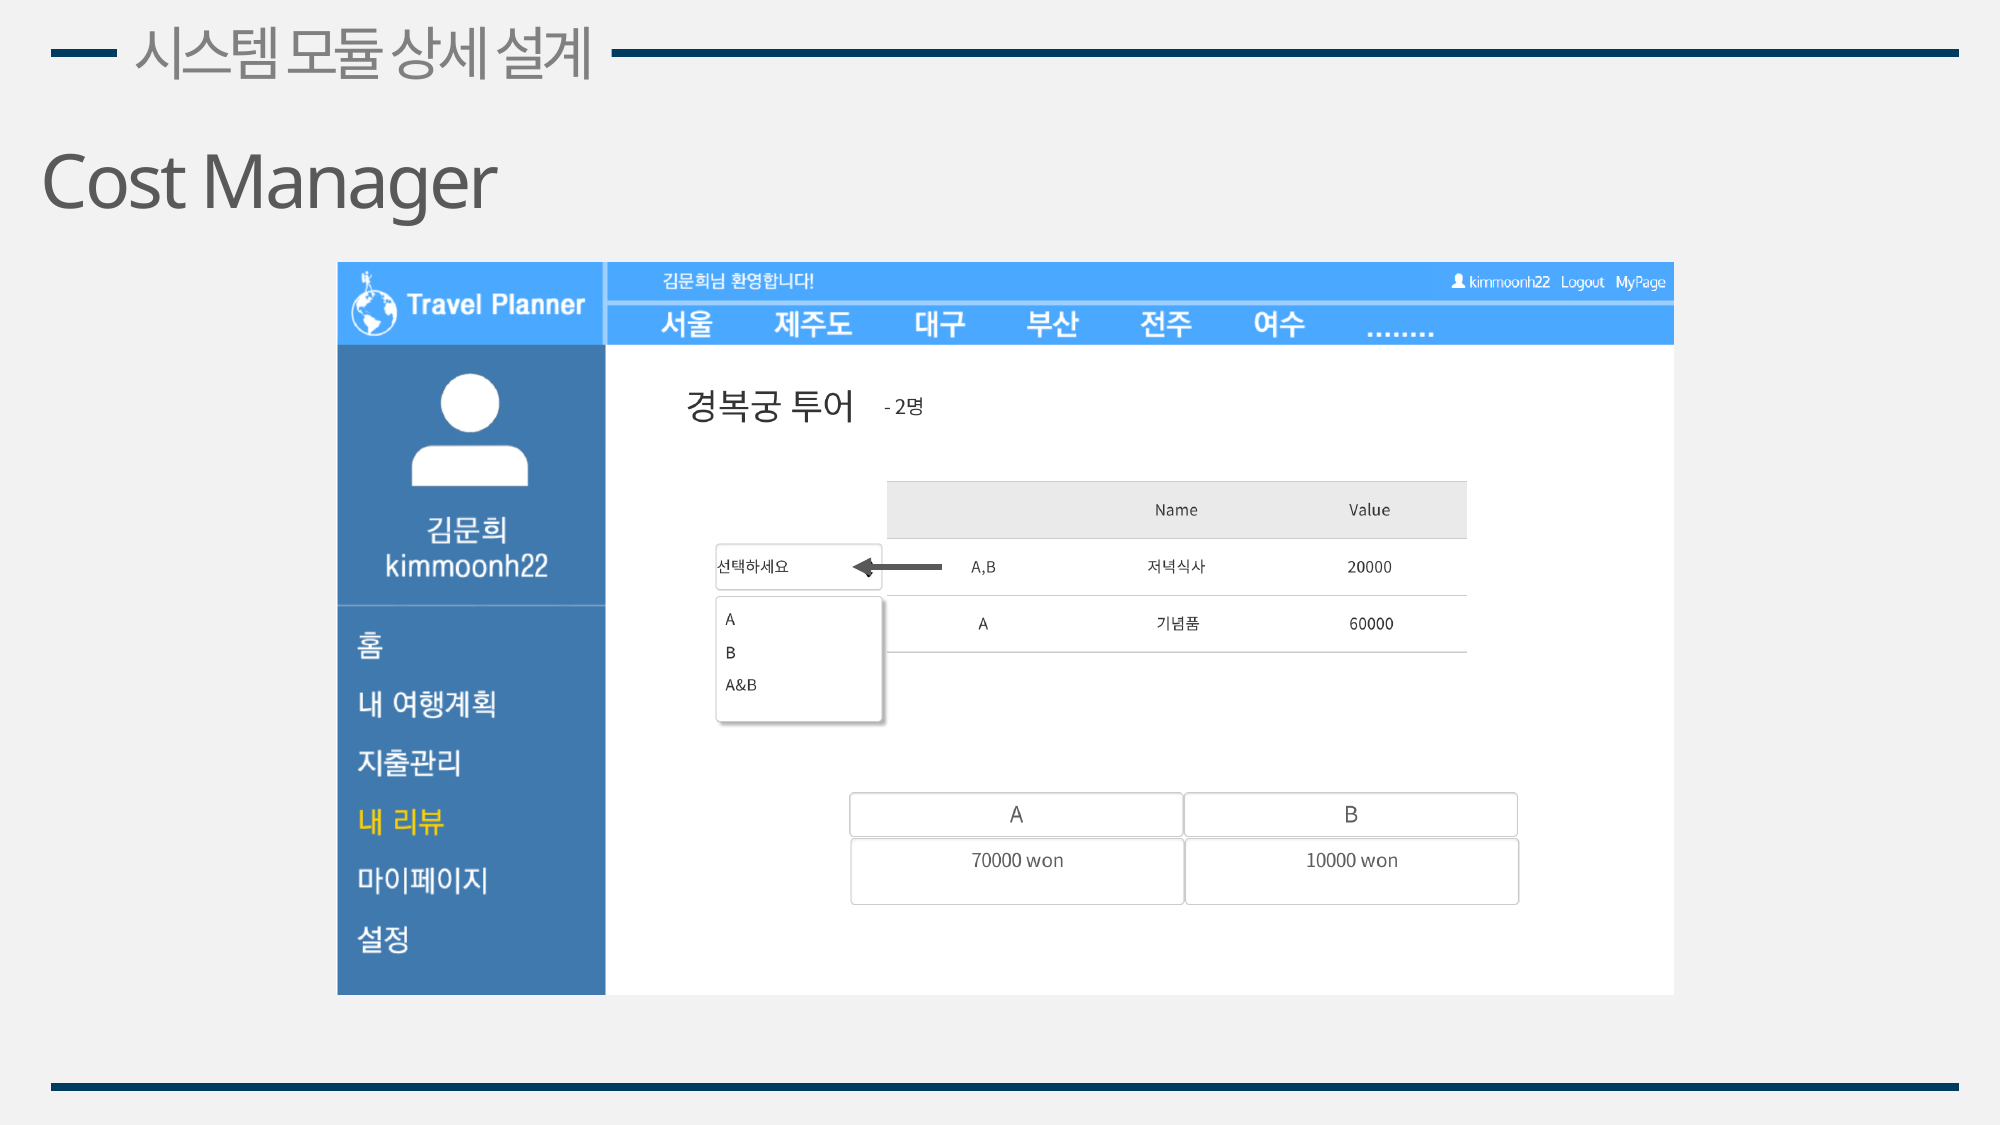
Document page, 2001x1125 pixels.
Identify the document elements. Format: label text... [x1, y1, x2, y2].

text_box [336, 262, 1674, 995]
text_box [50, 10, 1960, 96]
text_box Cost Manager [26, 125, 515, 231]
